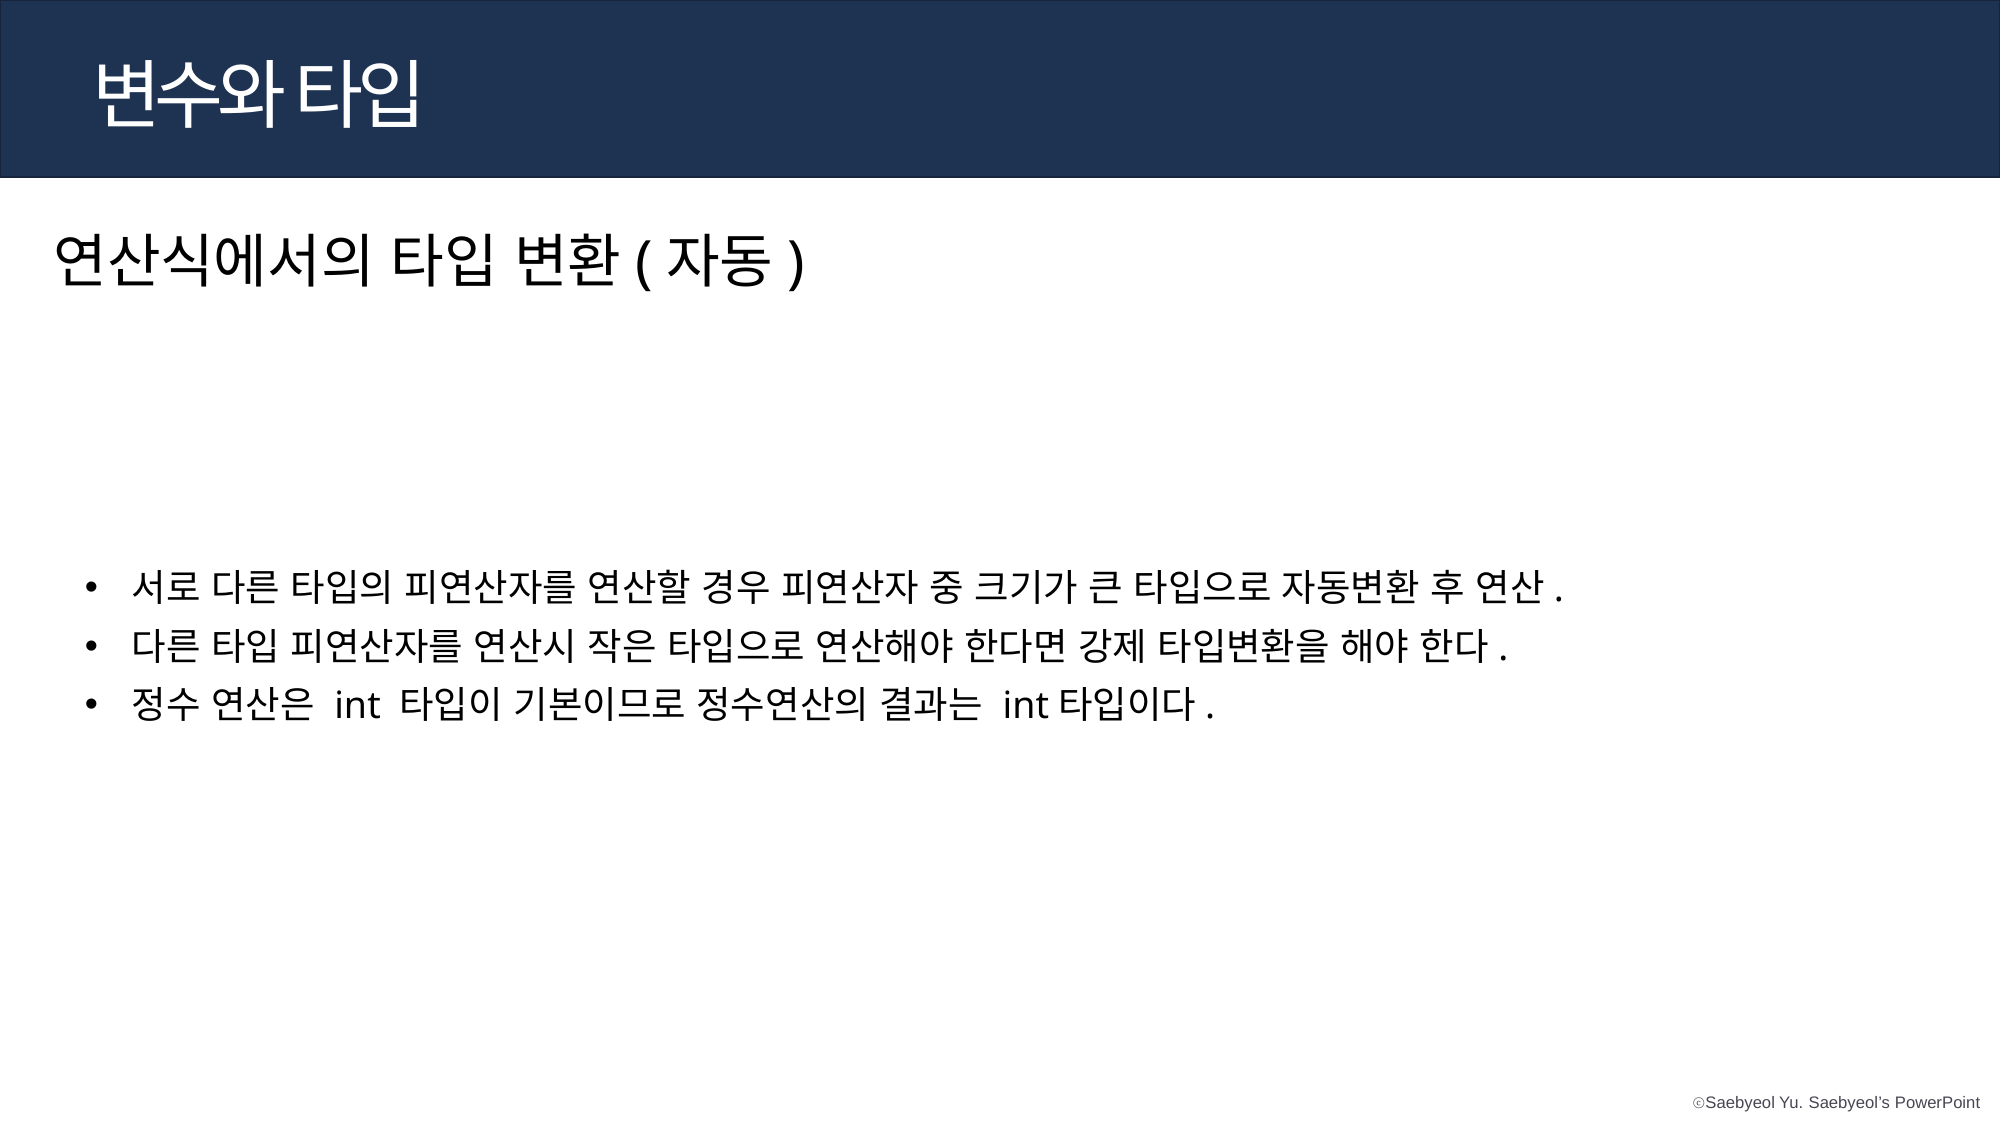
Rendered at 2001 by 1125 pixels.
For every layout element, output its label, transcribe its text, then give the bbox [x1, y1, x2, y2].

text_box [0, 0, 2000, 178]
text_box 변수와 타입 [77, 39, 442, 145]
text_box 연산식에서의 타입 변환(자동) [38, 216, 978, 302]
text_box 서로 다른 타입의 피연산자를 연산할 경우 피연산자 중 크기가 큰 타입으로 자동변환 후 연산. 다른 타입 피연산자를 연산시 작은 타입으로 연산해야 한다면 강제 타입변환을 해야 한다. 정수 연산은 int 타입이 기본이므로 정수연산의 결과는 int타입이다. [70, 543, 1930, 734]
